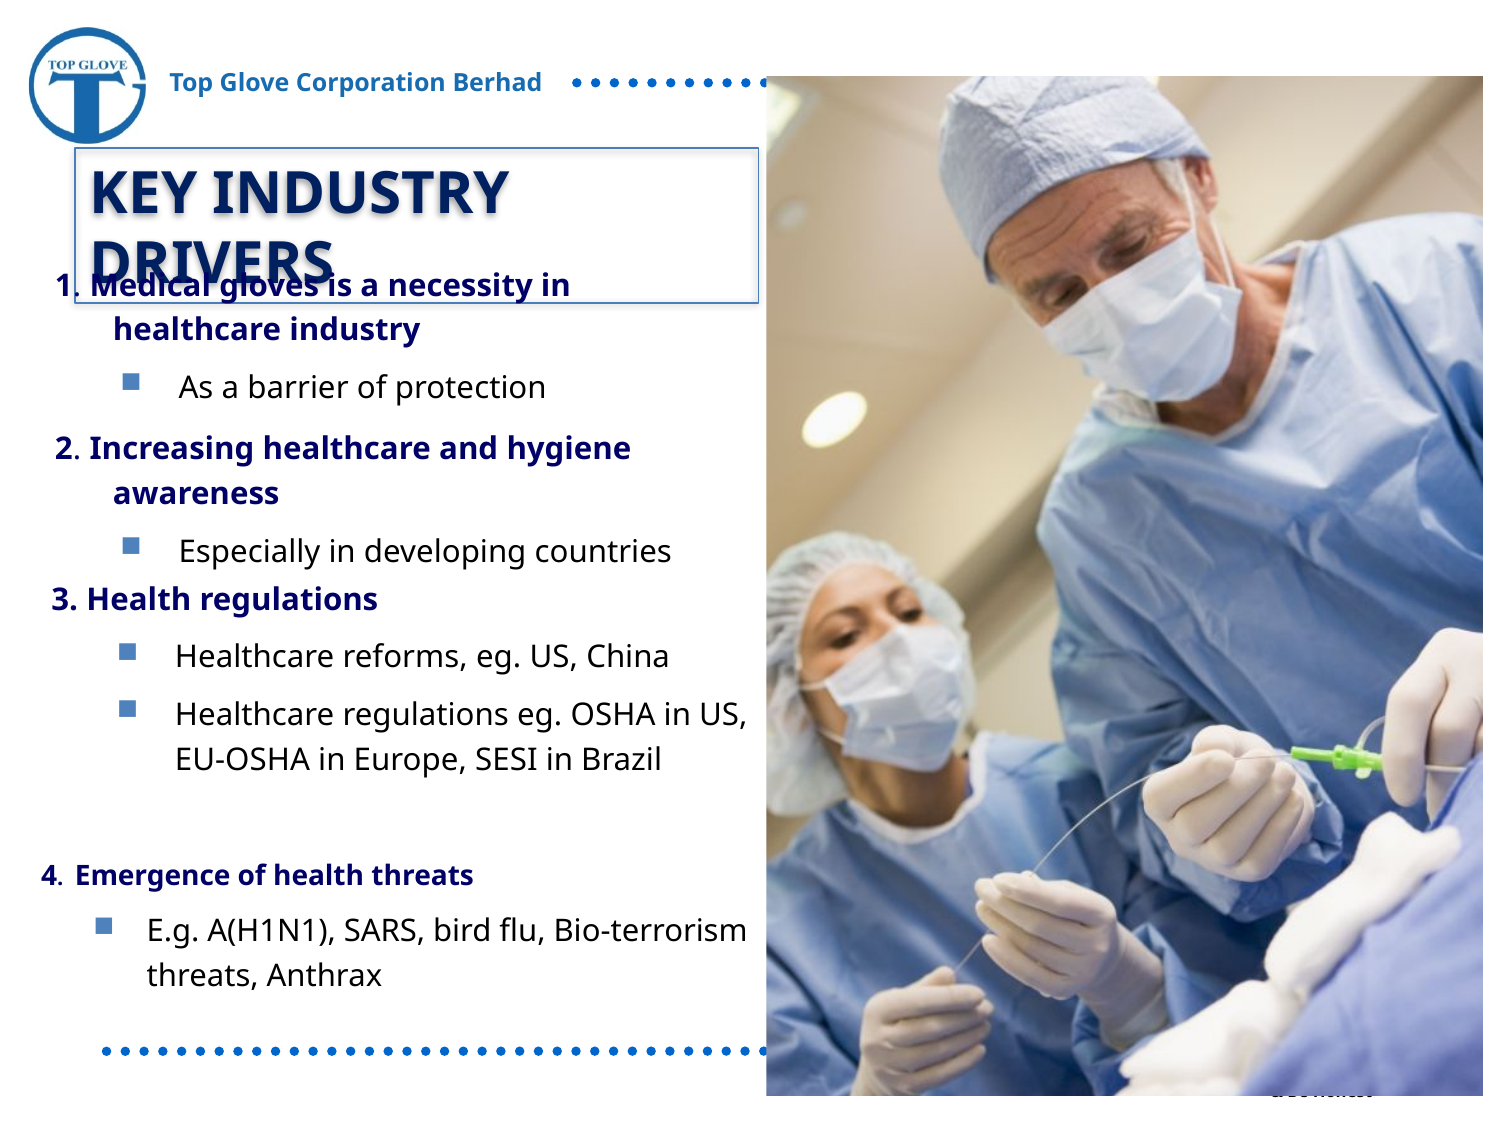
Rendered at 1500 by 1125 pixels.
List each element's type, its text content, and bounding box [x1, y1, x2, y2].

text_box 2. Increasing healthcare and hygiene awareness Especially in developing countries [40, 414, 761, 564]
text_box KEY INDUSTRY DRIVERS [74, 147, 759, 249]
text_box 1. Medical gloves is a necessity in healthcare industry As a barrier of protection [40, 249, 759, 412]
text_box 3. Health regulations Healthcare reforms, eg. US, China Healthcare regulations eg. OSHA in US, EU-OSHA in Europe, SESI in Brazil [36, 564, 761, 784]
picture [28, 27, 146, 144]
text_box [39, 0, 1390, 126]
text_box 4. Emergence of health threats E.g. A(H1N1), SARS, bird flu, Bio-terrorism threats, Anthrax [18, 786, 761, 1003]
picture [766, 76, 1484, 1096]
